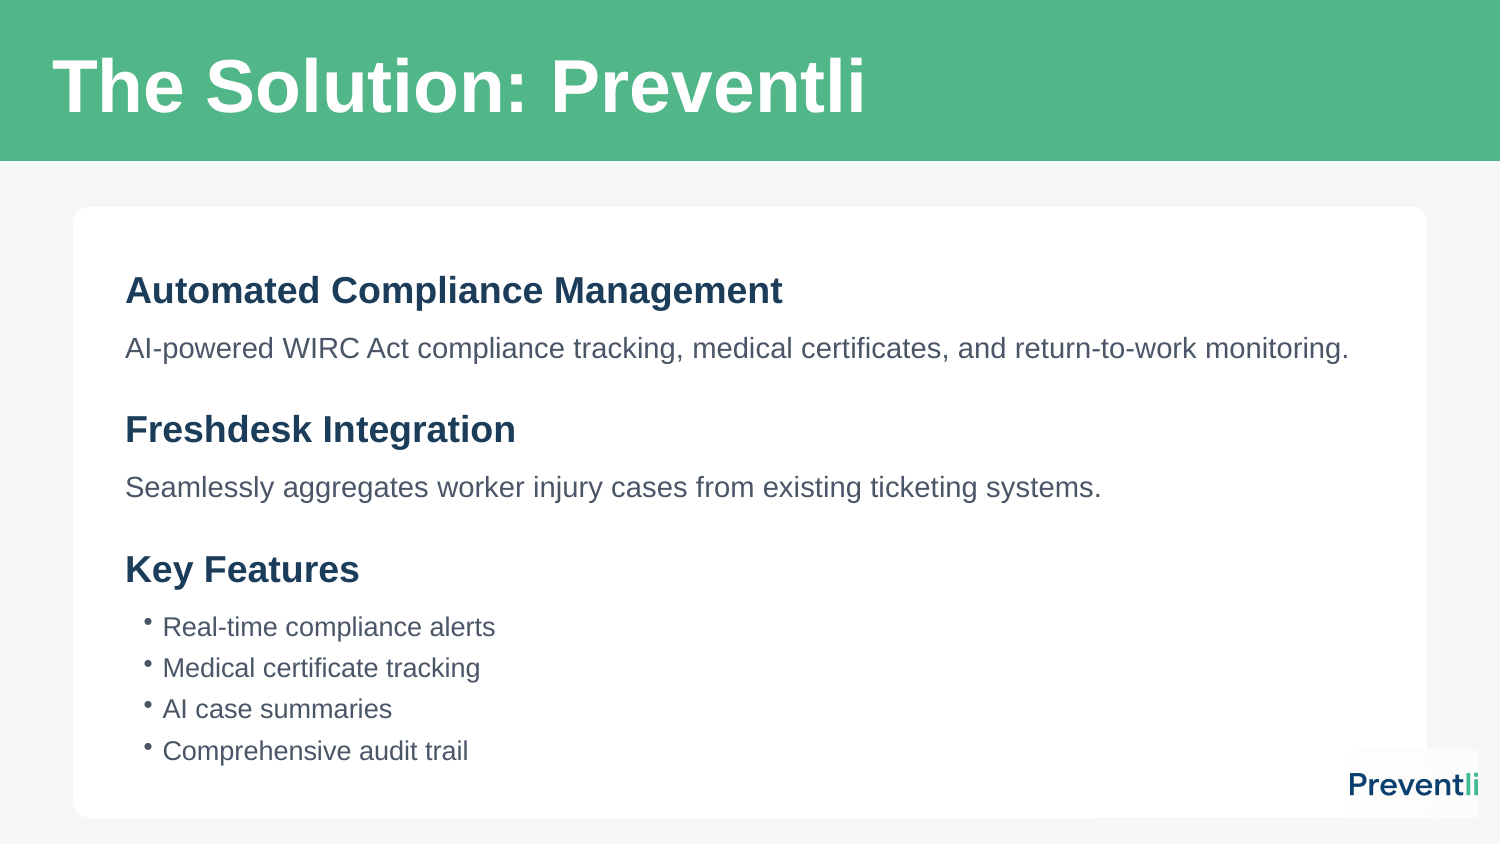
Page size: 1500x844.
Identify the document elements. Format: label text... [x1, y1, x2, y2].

text_box Real-time compliance alerts Medical certificate tracking AI case summaries Comprehensive audit trail [124, 606, 1375, 766]
text_box AI-powered WIRC Act compliance tracking, medical certificates, and return-to-work monitoring. [124, 323, 1400, 365]
text_box [0, 0, 1500, 161]
picture [1349, 749, 1478, 819]
text_box Seamlessly aggregates worker injury cases from existing ticketing systems. [124, 462, 1400, 504]
text_box Key Features [124, 537, 1400, 590]
text_box Automated Compliance Management [124, 258, 1400, 312]
text_box Freshdesk Integration [124, 397, 1400, 451]
text_box The Solution: Preventli [52, 37, 1476, 124]
text_box [72, 206, 1428, 818]
